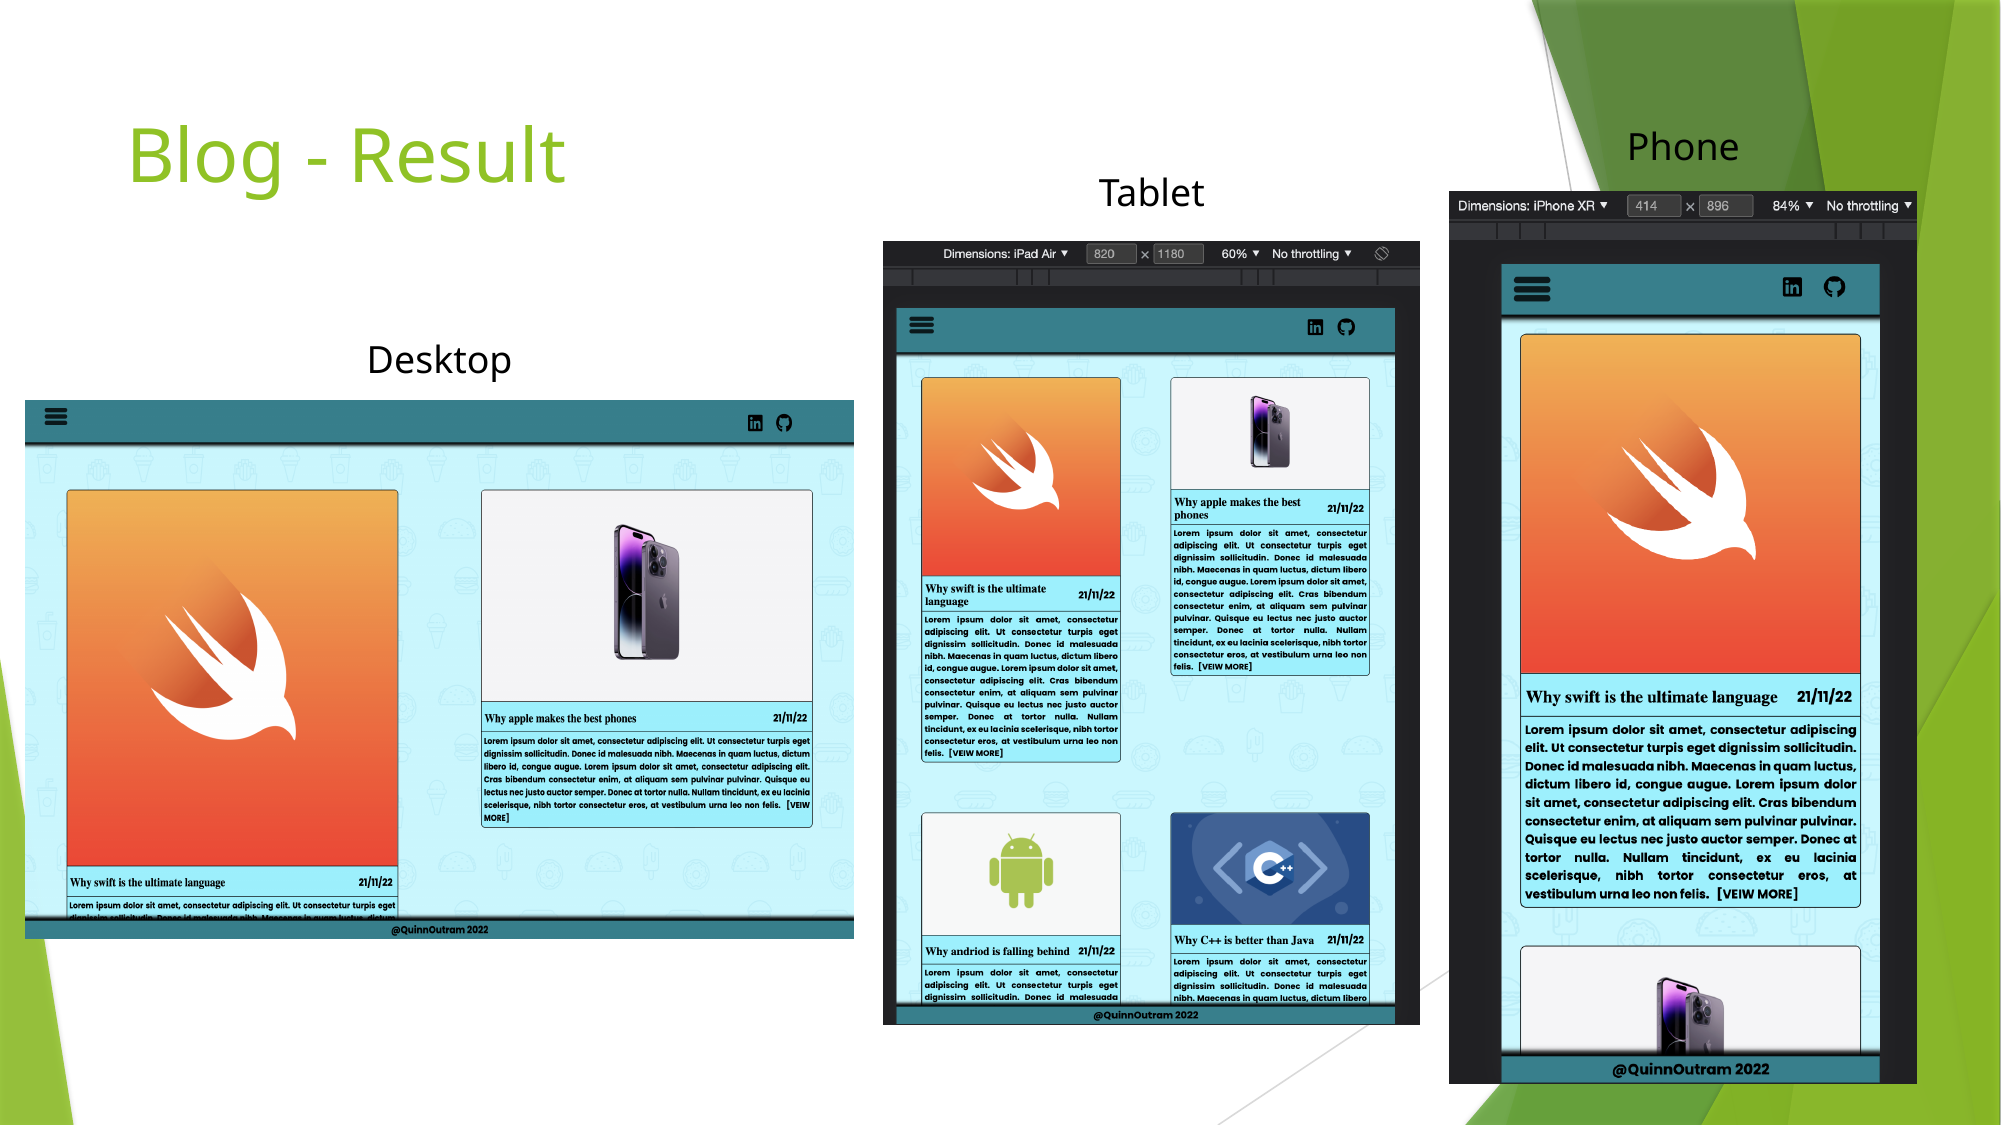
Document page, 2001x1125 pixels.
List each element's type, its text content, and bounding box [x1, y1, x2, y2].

text_box Phone [1612, 115, 1755, 176]
text_box Tablet [1084, 161, 1220, 222]
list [883, 241, 1421, 1026]
title Blog - Result [111, 99, 1522, 317]
picture [1449, 191, 1918, 1085]
text_box Desktop [351, 328, 528, 389]
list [24, 400, 855, 939]
